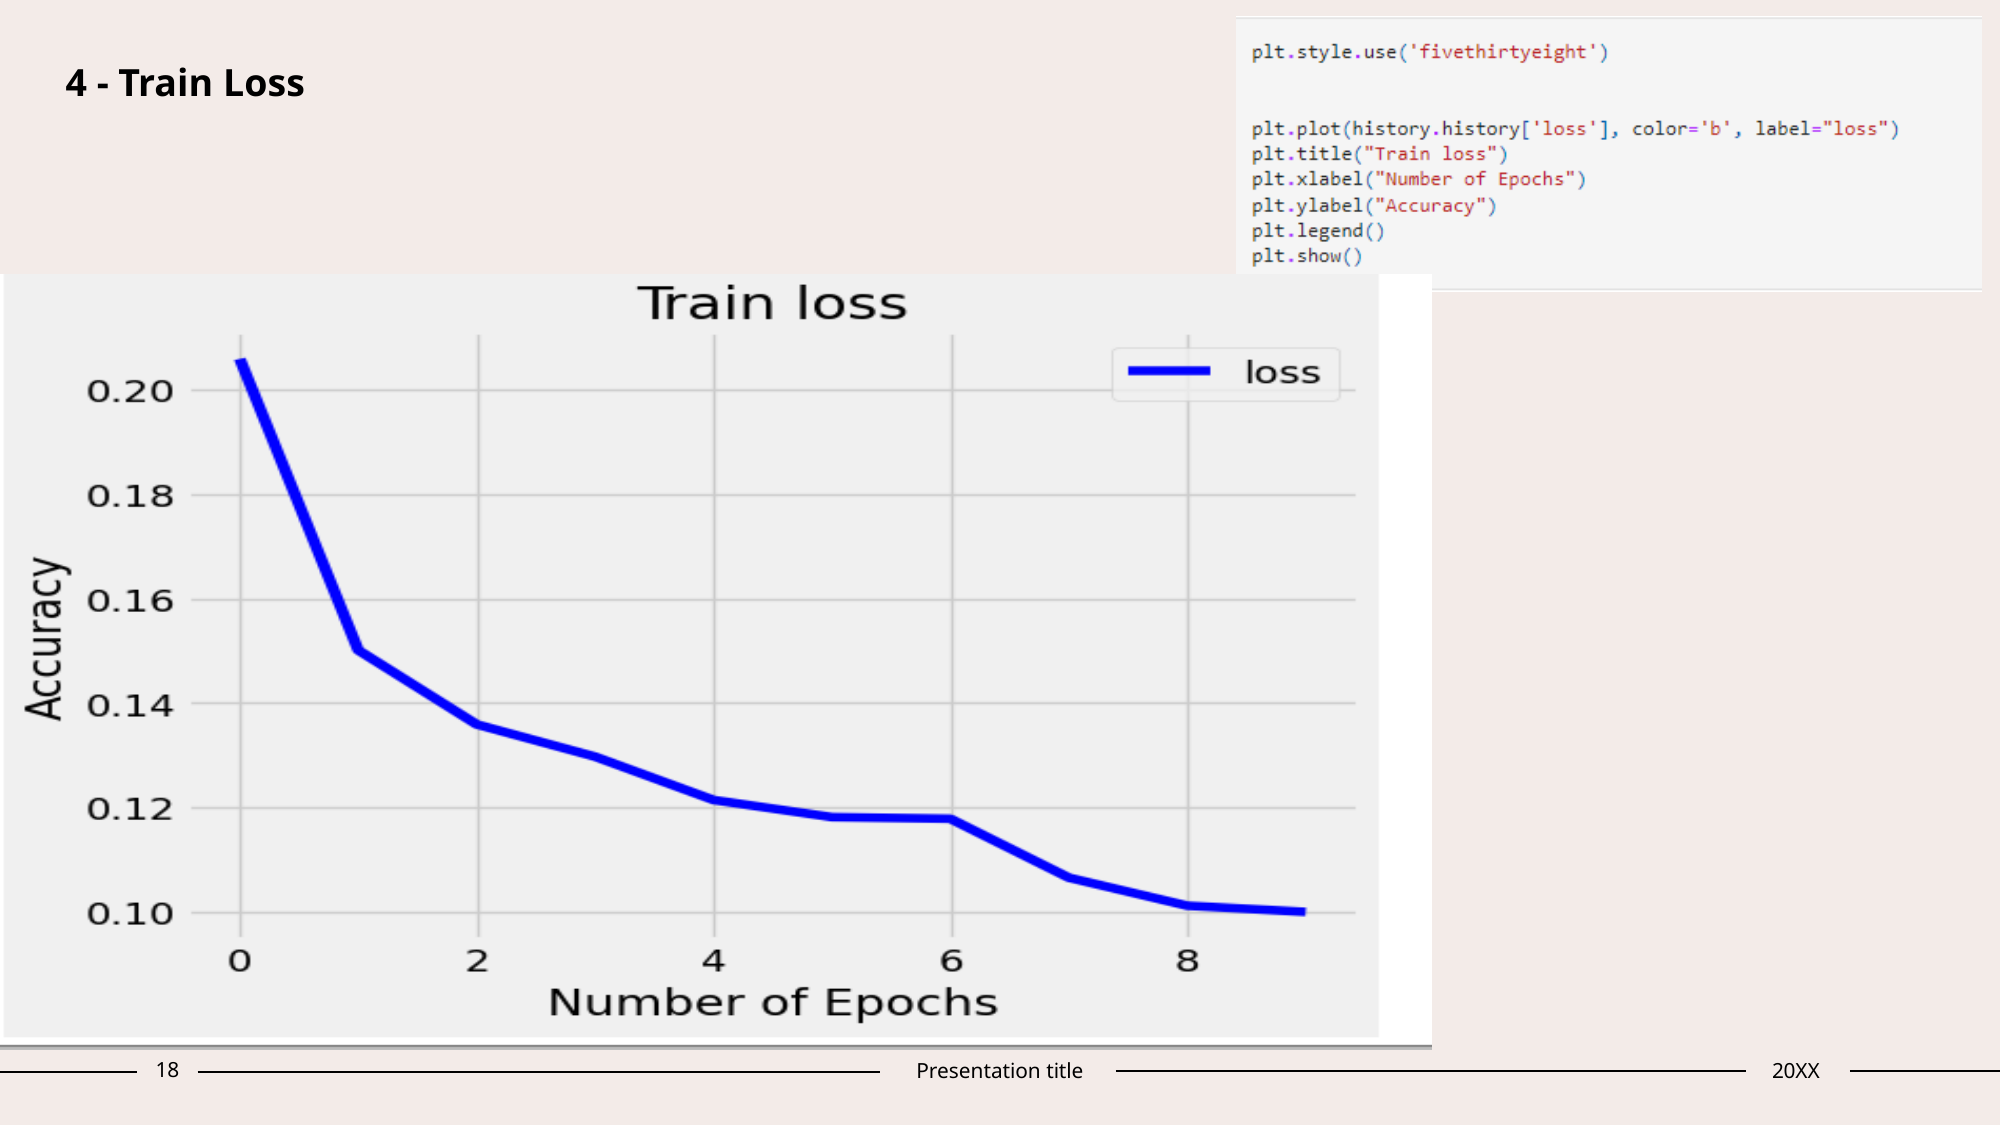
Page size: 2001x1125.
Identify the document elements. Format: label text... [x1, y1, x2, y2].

slide_number 18 [137, 1050, 198, 1091]
picture [0, 16, 1982, 1050]
footer Presentation title [879, 1050, 1120, 1091]
slide_number 20XX [1743, 1050, 1849, 1091]
text_box 4 - Train Loss [50, 51, 1053, 112]
